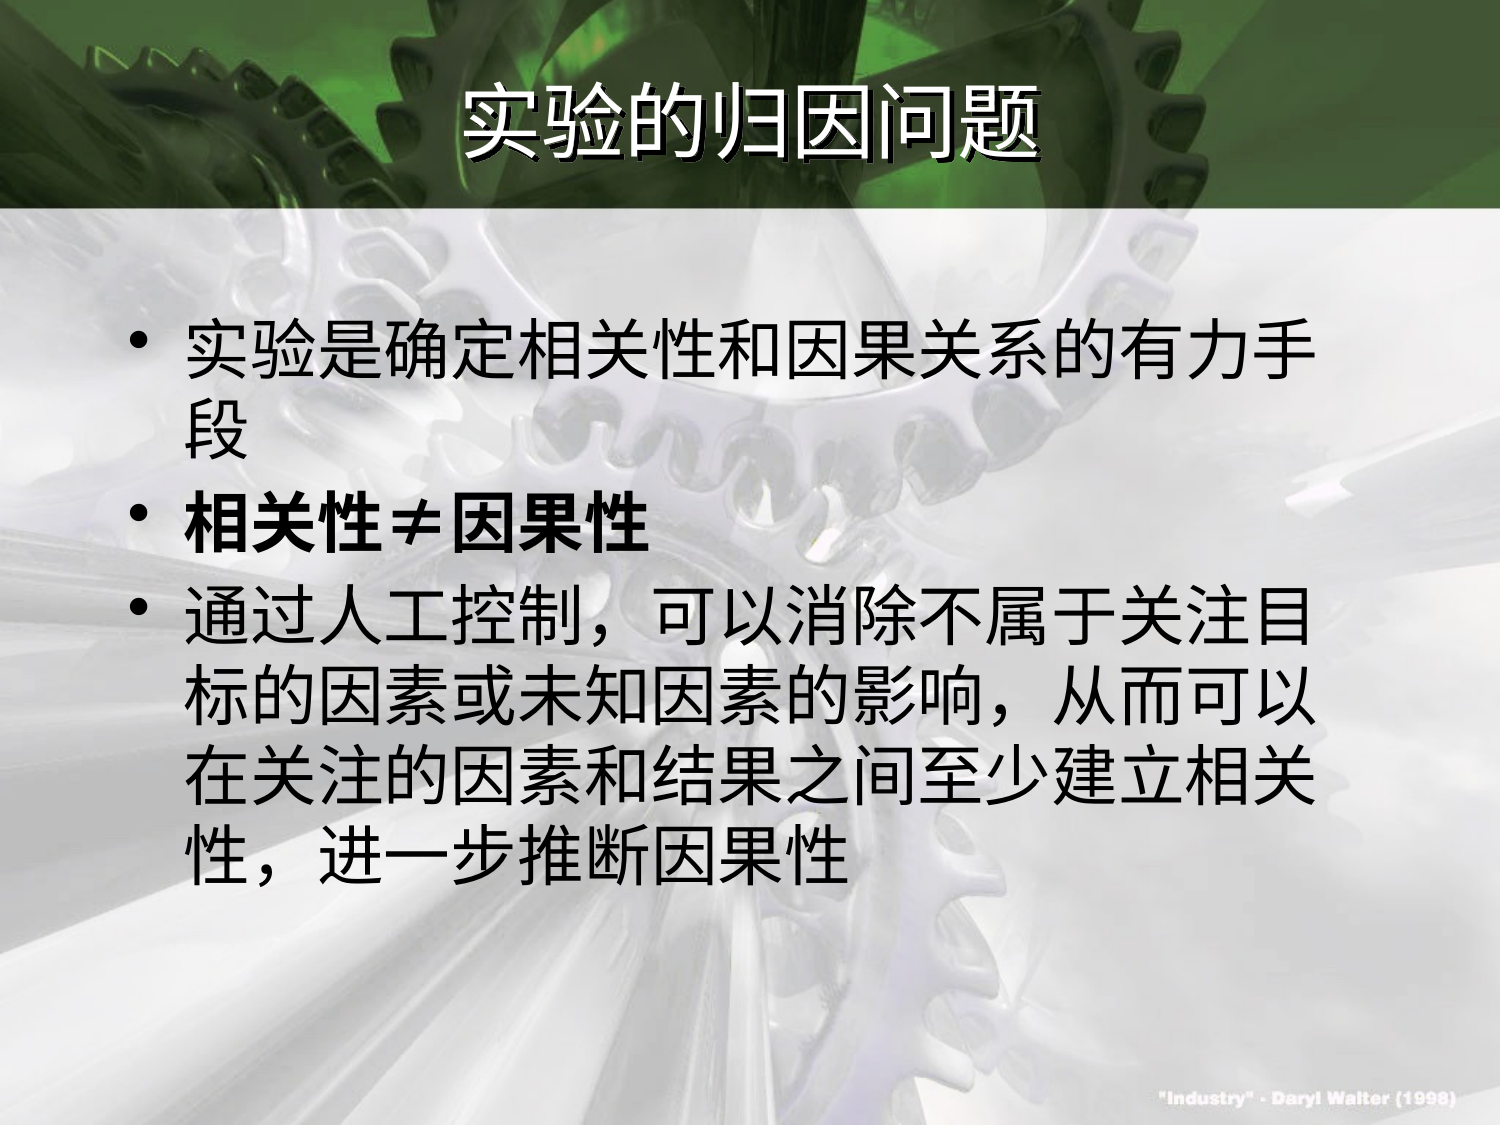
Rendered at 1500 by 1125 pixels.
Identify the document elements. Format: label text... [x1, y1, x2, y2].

title 实验的归因问题 [112, 24, 1388, 213]
picture [0, 0, 1500, 1125]
list 实验是确定相关性和因果关系的有力手段 相关性≠因果性 通过人工控制，可以消除不属于关注目标的因素或未知因素的影响，从而可以在关注的因素和结果之间至少建立相关性，进一步推断因果性 [112, 299, 1388, 1001]
